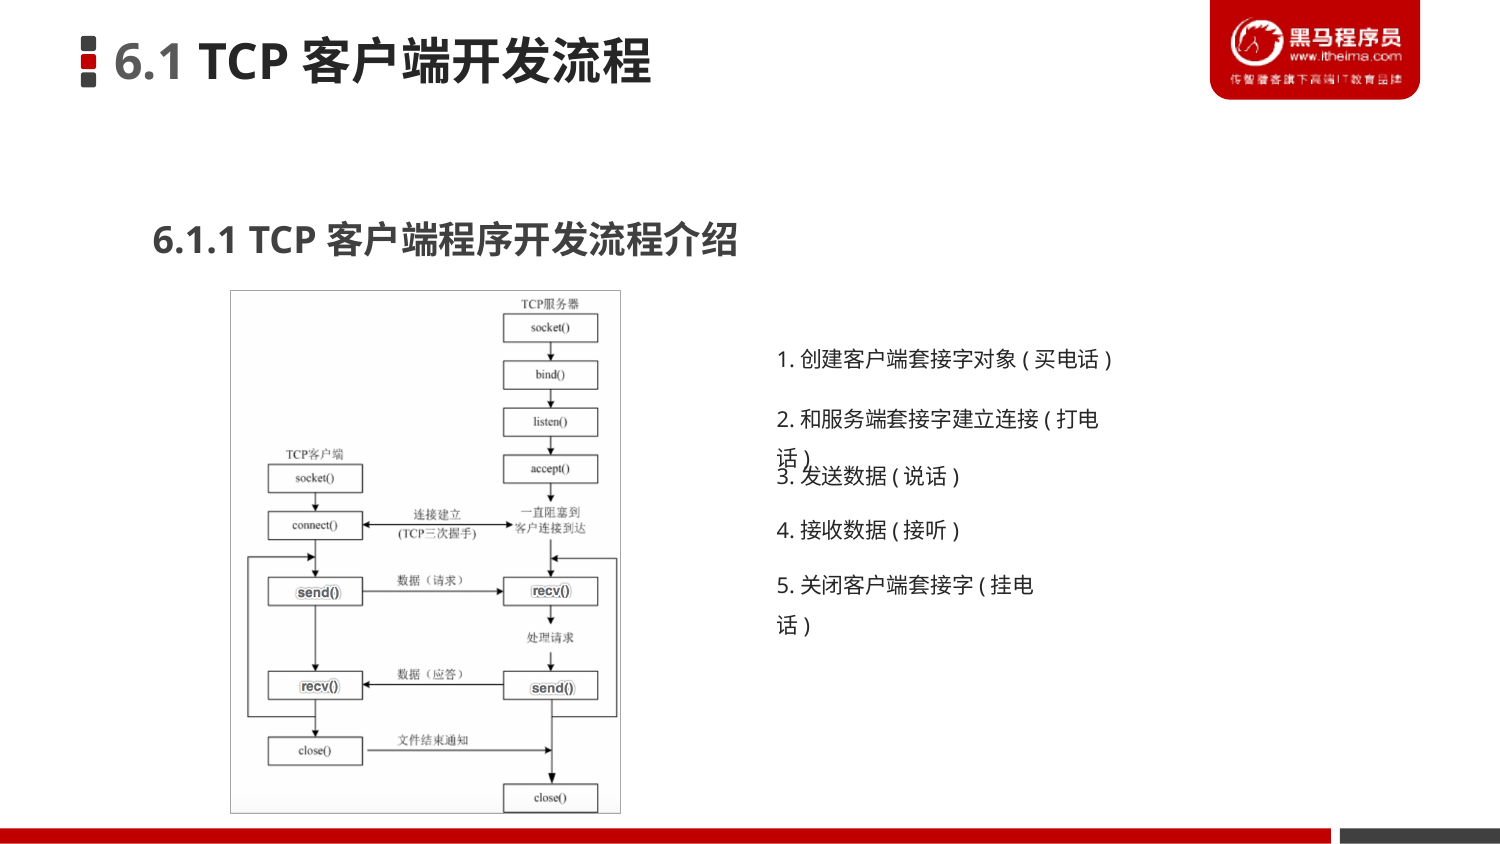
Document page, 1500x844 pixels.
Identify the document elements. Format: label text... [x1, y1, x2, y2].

text_box 4.接收数据(接听) [761, 496, 1069, 551]
text_box 6.1.1 TCP客户端程序开发流程介绍 [138, 185, 904, 268]
picture [1212, 8, 1421, 94]
text_box 3.发送数据(说话) [761, 441, 1069, 496]
picture [229, 290, 621, 814]
text_box 6.1 TCP客户端开发流程 [103, 0, 987, 130]
text_box 5.关闭客户端套接字(挂电话) [761, 551, 1069, 645]
text_box 2.和服务端套接字建立连接(打电话) [761, 384, 1140, 479]
text_box 1.创建客户端套接字对象(买电话) [761, 324, 1128, 379]
